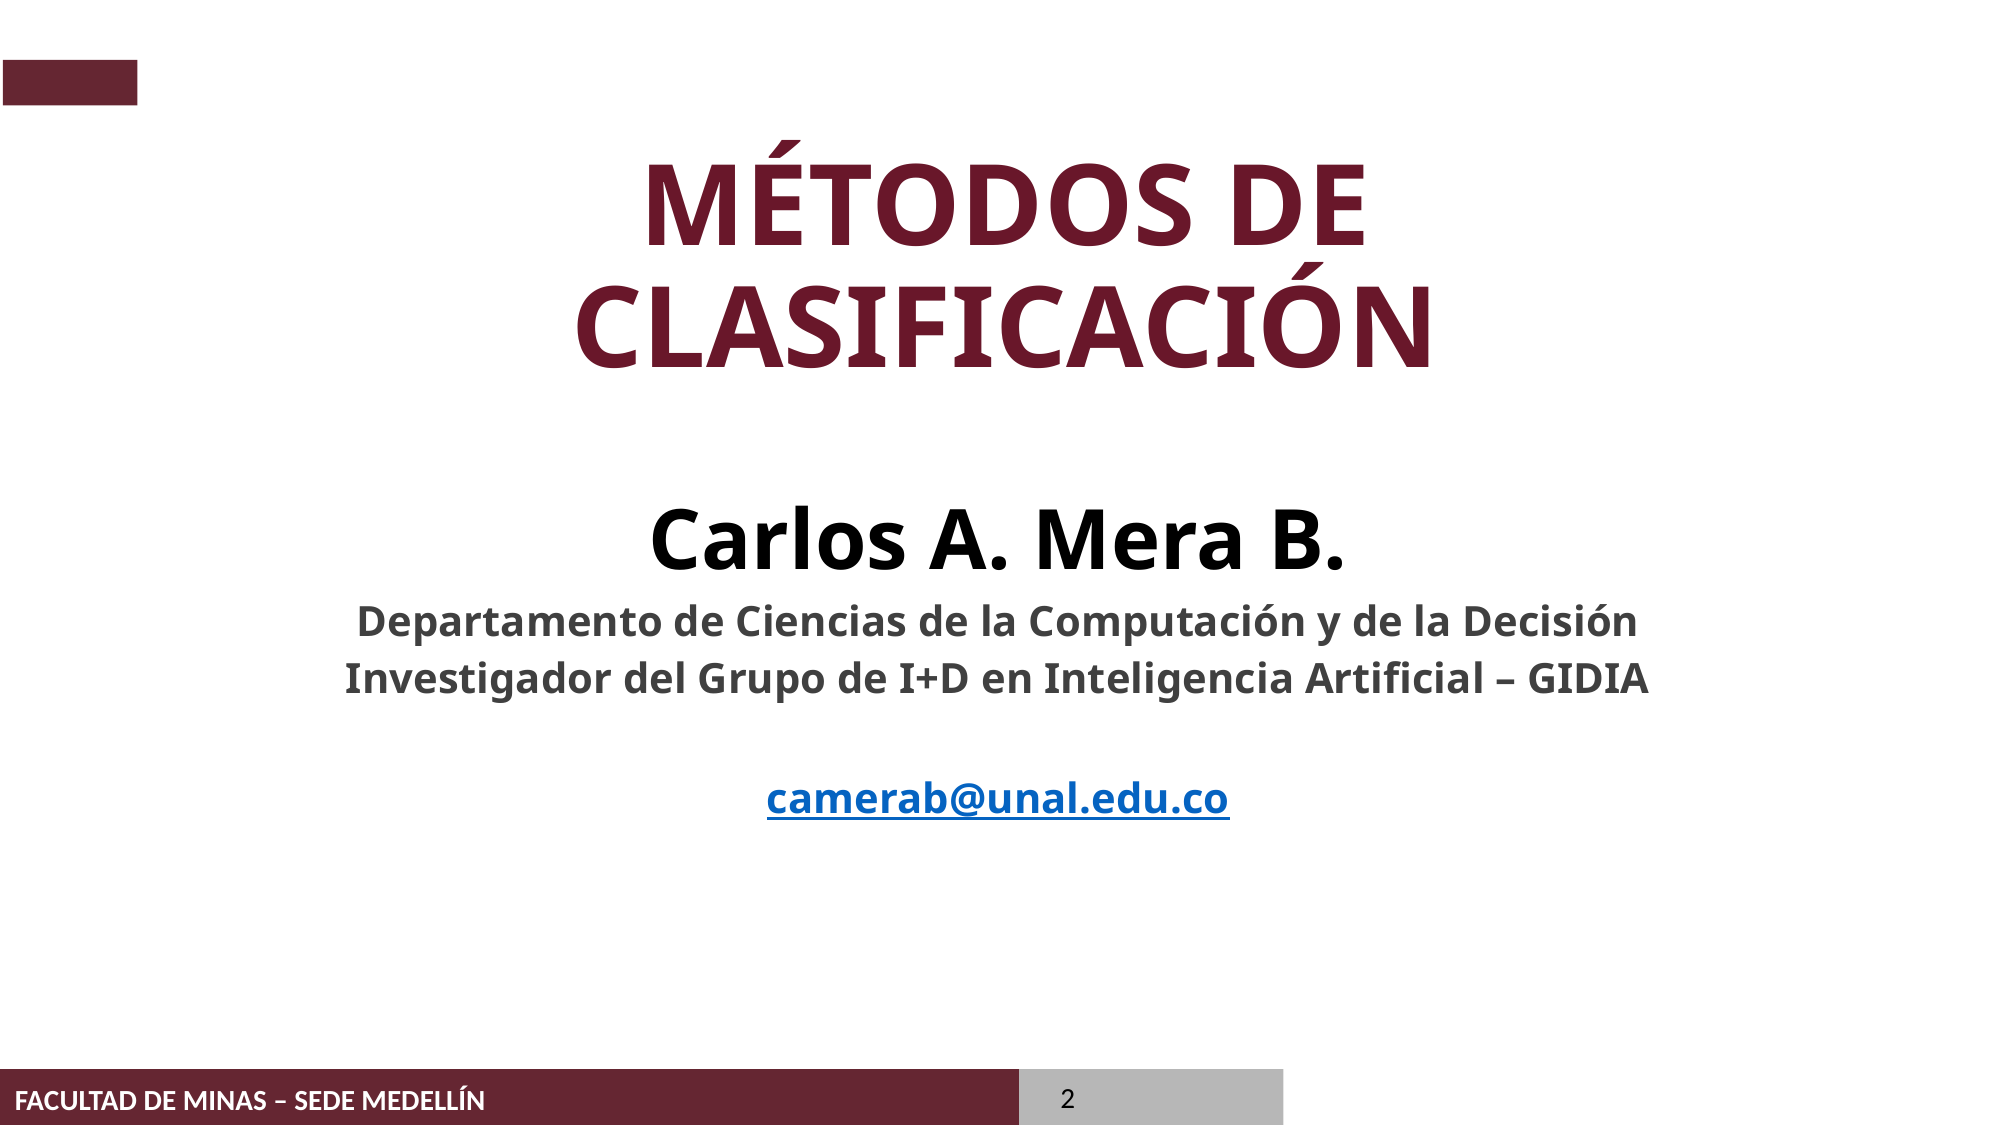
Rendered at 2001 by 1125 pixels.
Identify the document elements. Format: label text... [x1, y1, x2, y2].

title Métodos de Clasificación [262, 308, 1749, 400]
subtitle Carlos A. Mera B. Departamento de Ciencias de la Computación y de la Decisión Investigador del Grupo de I+D en Inteligencia Artificial – GIDIA camerab@unal.edu.co [248, 490, 1749, 837]
